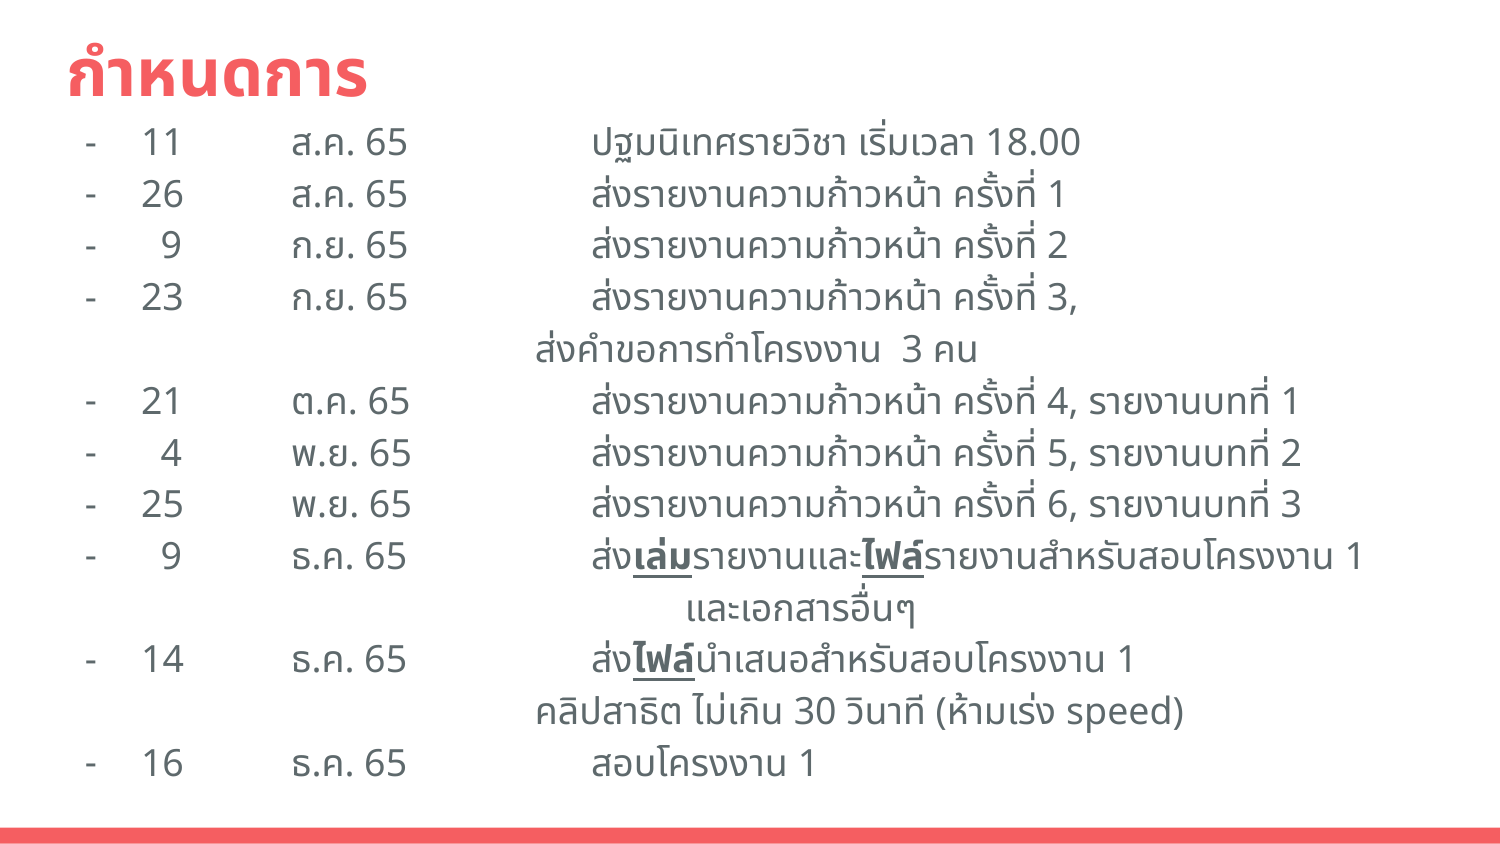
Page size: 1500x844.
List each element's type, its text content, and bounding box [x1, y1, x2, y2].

title กำหนดการ [51, 14, 1449, 96]
list 11 ส.ค. 65 ปฐมนิเทศรายวิชา เริ่มเวลา 18.00 26 ส.ค. 65 ส่งรายงานความก้าวหน้า ครั้งที่ 1 9 ก.ย. 65 ส่งรายงานความก้าวหน้า ครั้งที่ 2 23 ก.ย. 65 ส่งรายงานความก้าวหน้า ครั้งที่ 3, ส่งคำขอการทำโครงงาน 3 คน 21 ต.ค. 65 ส่งรายงานความก้าวหน้า ครั้งที่ 4, รายงานบทที่ 1 4 พ.ย. 65 ส่งรายงานความก้าวหน้า ครั้งที่ 5, รายงานบทที่ 2 25 พ.ย. 65 ส่งรายงานความก้าวหน้า ครั้งที่ 6, รายงานบทที่ 3 9 ธ.ค. 65 ส่งเล่มรายงานและไฟล์รายงานสำหรับสอบโครงงาน 1 และเอกสารอื่นๆ 14 ธ.ค. 65 ส่งไฟล์นำเสนอสำหรับสอบโครงงาน 1 คลิปสาธิต ไม่เกิน 30 วินาที (ห้ามเร่ง speed) 16 ธ.ค. 65 สอบโครงงาน 1 [51, 96, 1449, 819]
